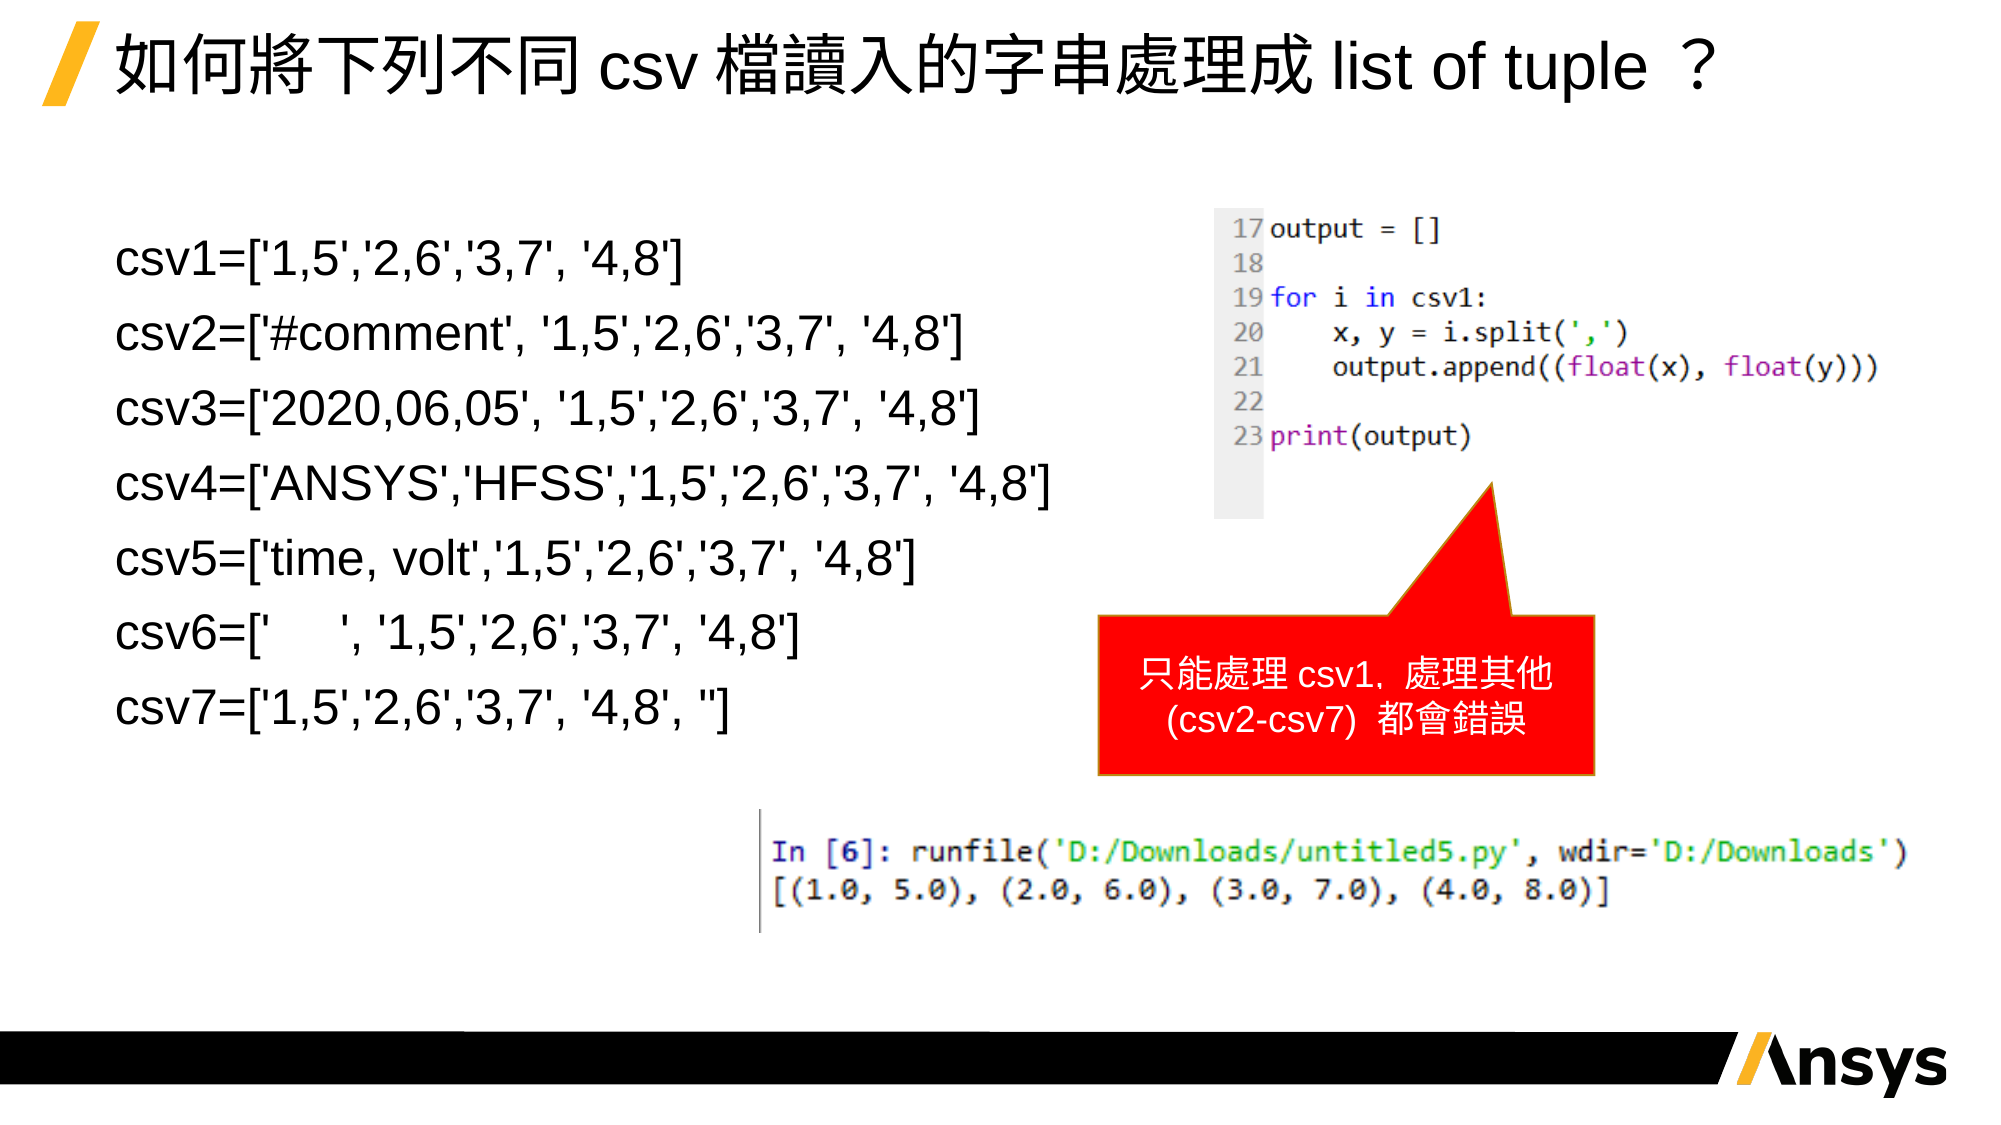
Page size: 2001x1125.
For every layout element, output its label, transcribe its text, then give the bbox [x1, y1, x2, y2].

list csv1=['1,5','2,6','3,7', '4,8'] csv2=['#comment', '1,5','2,6','3,7', '4,8'] csv3=['2020,06,05', '1,5','2,6','3,7', '4,8'] csv4=['ANSYS','HFSS','1,5','2,6','3,7', '4,8'] csv5=['time, volt','1,5','2,6','3,7', '4,8'] csv6=[' ', '1,5','2,6','3,7', '4,8'] csv7=['1,5','2,6','3,7', '4,8', ''] [99, 224, 1099, 1007]
text_box 只能處理csv1, 處理其他 (csv2-csv7) 都會錯誤 [1097, 519, 1596, 777]
picture [1214, 208, 1915, 519]
picture [759, 809, 1953, 933]
title 如何將下列不同csv檔讀入的字串處理成list of tuple？ [99, 24, 1900, 164]
